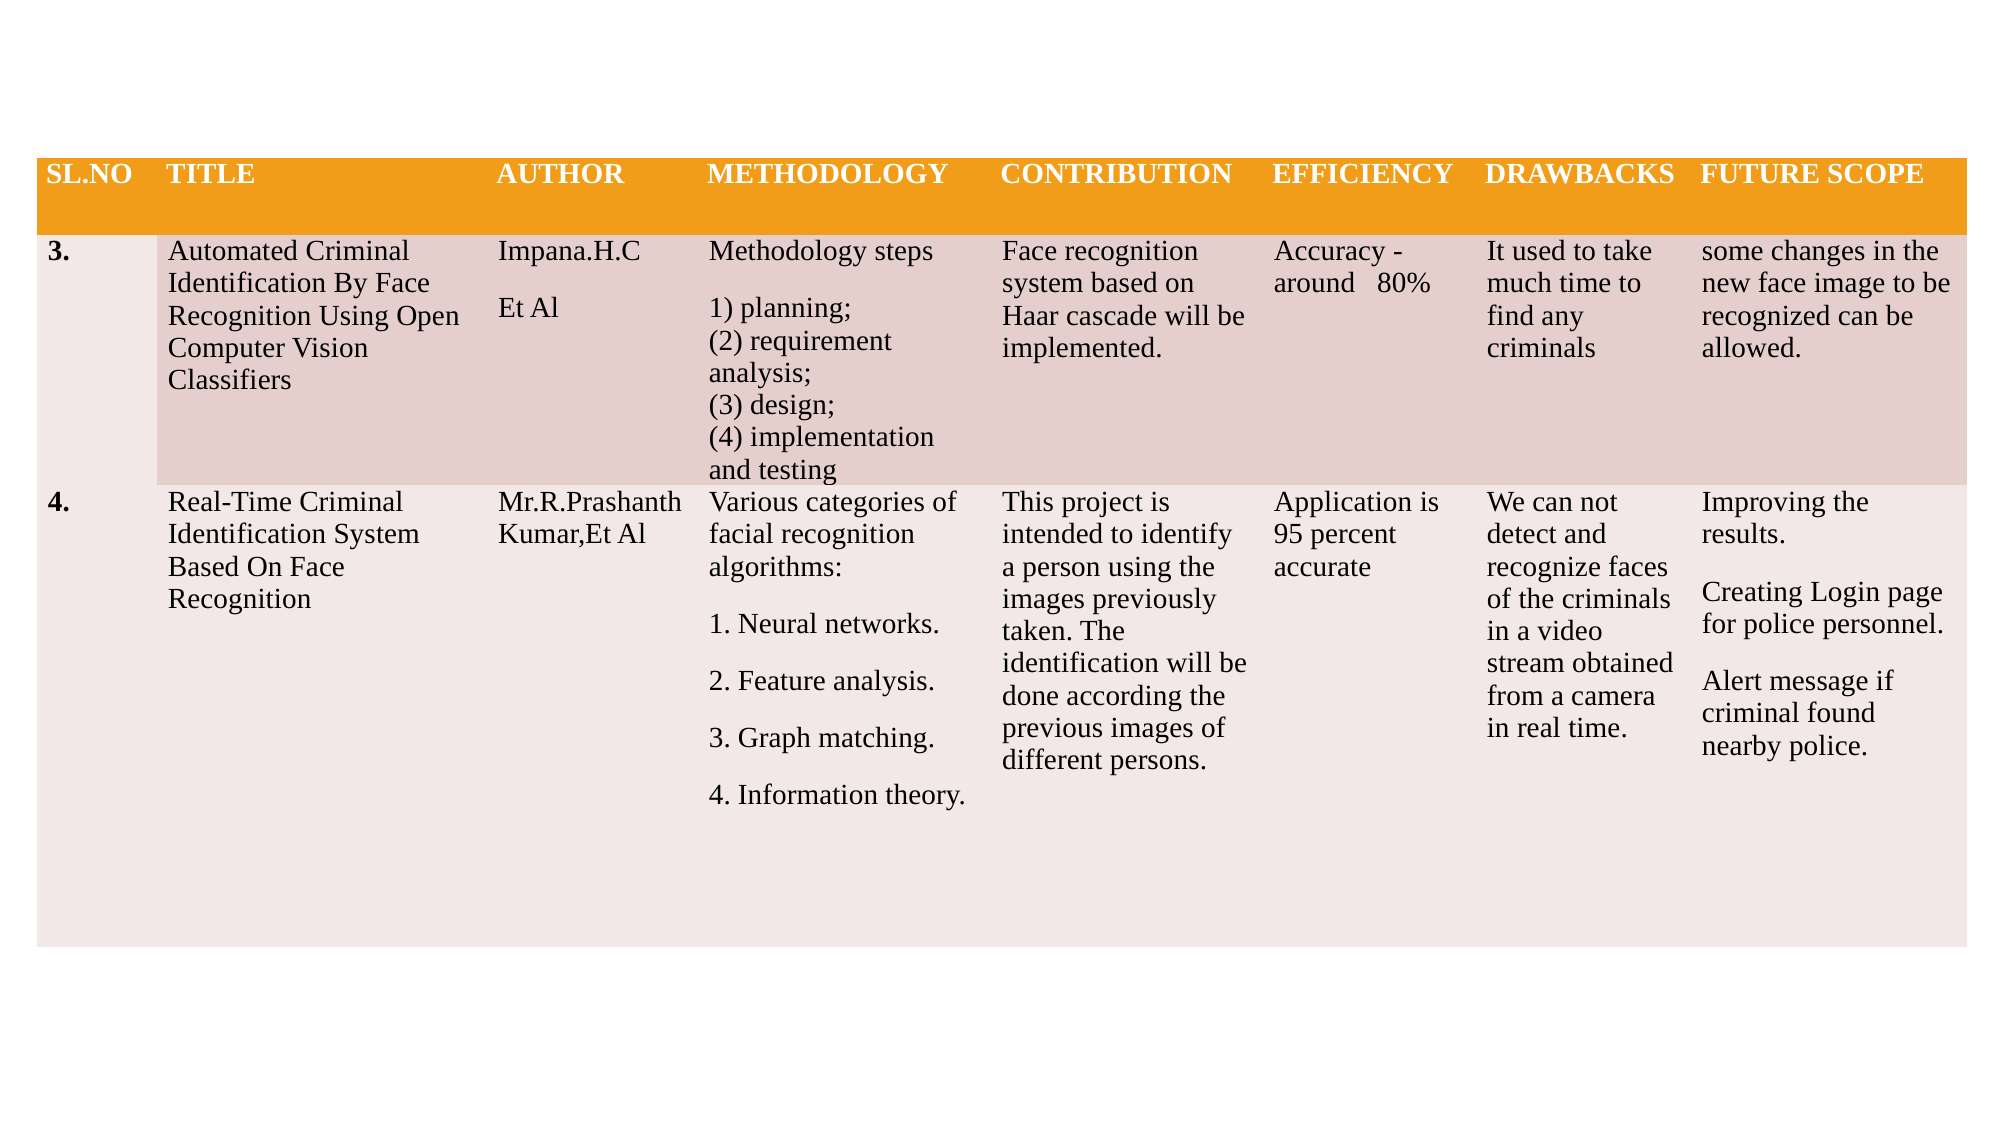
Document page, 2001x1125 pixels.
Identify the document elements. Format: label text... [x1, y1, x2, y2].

table_header AUTHOR [487, 158, 698, 235]
table_cell Face recognition system based on Haar cascade will be implemented. [991, 235, 1263, 485]
table_header SL.NO [37, 158, 157, 235]
table_header METHODOLOGY [698, 158, 991, 235]
table_cell Improving the results. Creating Login page for police personnel. Alert message if criminal found nearby police. [1691, 485, 1967, 947]
table_cell some changes in the new face image to be recognized can be allowed. [1691, 235, 1967, 485]
table_cell Real-Time Criminal Identification System Based On Face Recognition [157, 485, 487, 947]
table_cell Accuracy -around 80% [1263, 235, 1476, 485]
table_header TITLE [157, 158, 487, 235]
table_cell Automated Criminal Identification By Face Recognition Using Open Computer Vision Classifiers [157, 235, 487, 485]
table_header FUTURE SCOPE [1691, 158, 1967, 235]
table_cell Application is 95 percent accurate [1263, 485, 1476, 947]
table_cell It used to take much time to find any criminals [1476, 235, 1691, 485]
table_cell 3. [37, 235, 157, 485]
table_cell Impana.H.C Et Al [487, 235, 698, 485]
table_cell Various categories of facial recognition algorithms: 1. Neural networks. 2. Feature analysis. 3. Graph matching. 4. Information theory. [698, 485, 991, 947]
table_cell We can not detect and recognize faces of the criminals in a video stream obtained from a camera in real time. [1476, 485, 1691, 947]
table_cell Mr.R.Prashanth Kumar,Et Al [487, 485, 698, 947]
table_header CONTRIBUTION [991, 158, 1263, 235]
table_cell 4. [37, 485, 157, 947]
table_cell This project is intended to identify a person using the images previously taken. The identification will be done according the previous images of different persons. [991, 485, 1263, 947]
table_header DRAWBACKS [1476, 158, 1691, 235]
table_cell Methodology steps 1) planning; (2) requirement analysis; (3) design; (4) implementation and testing [698, 235, 991, 485]
table_header EFFICIENCY [1263, 158, 1476, 235]
